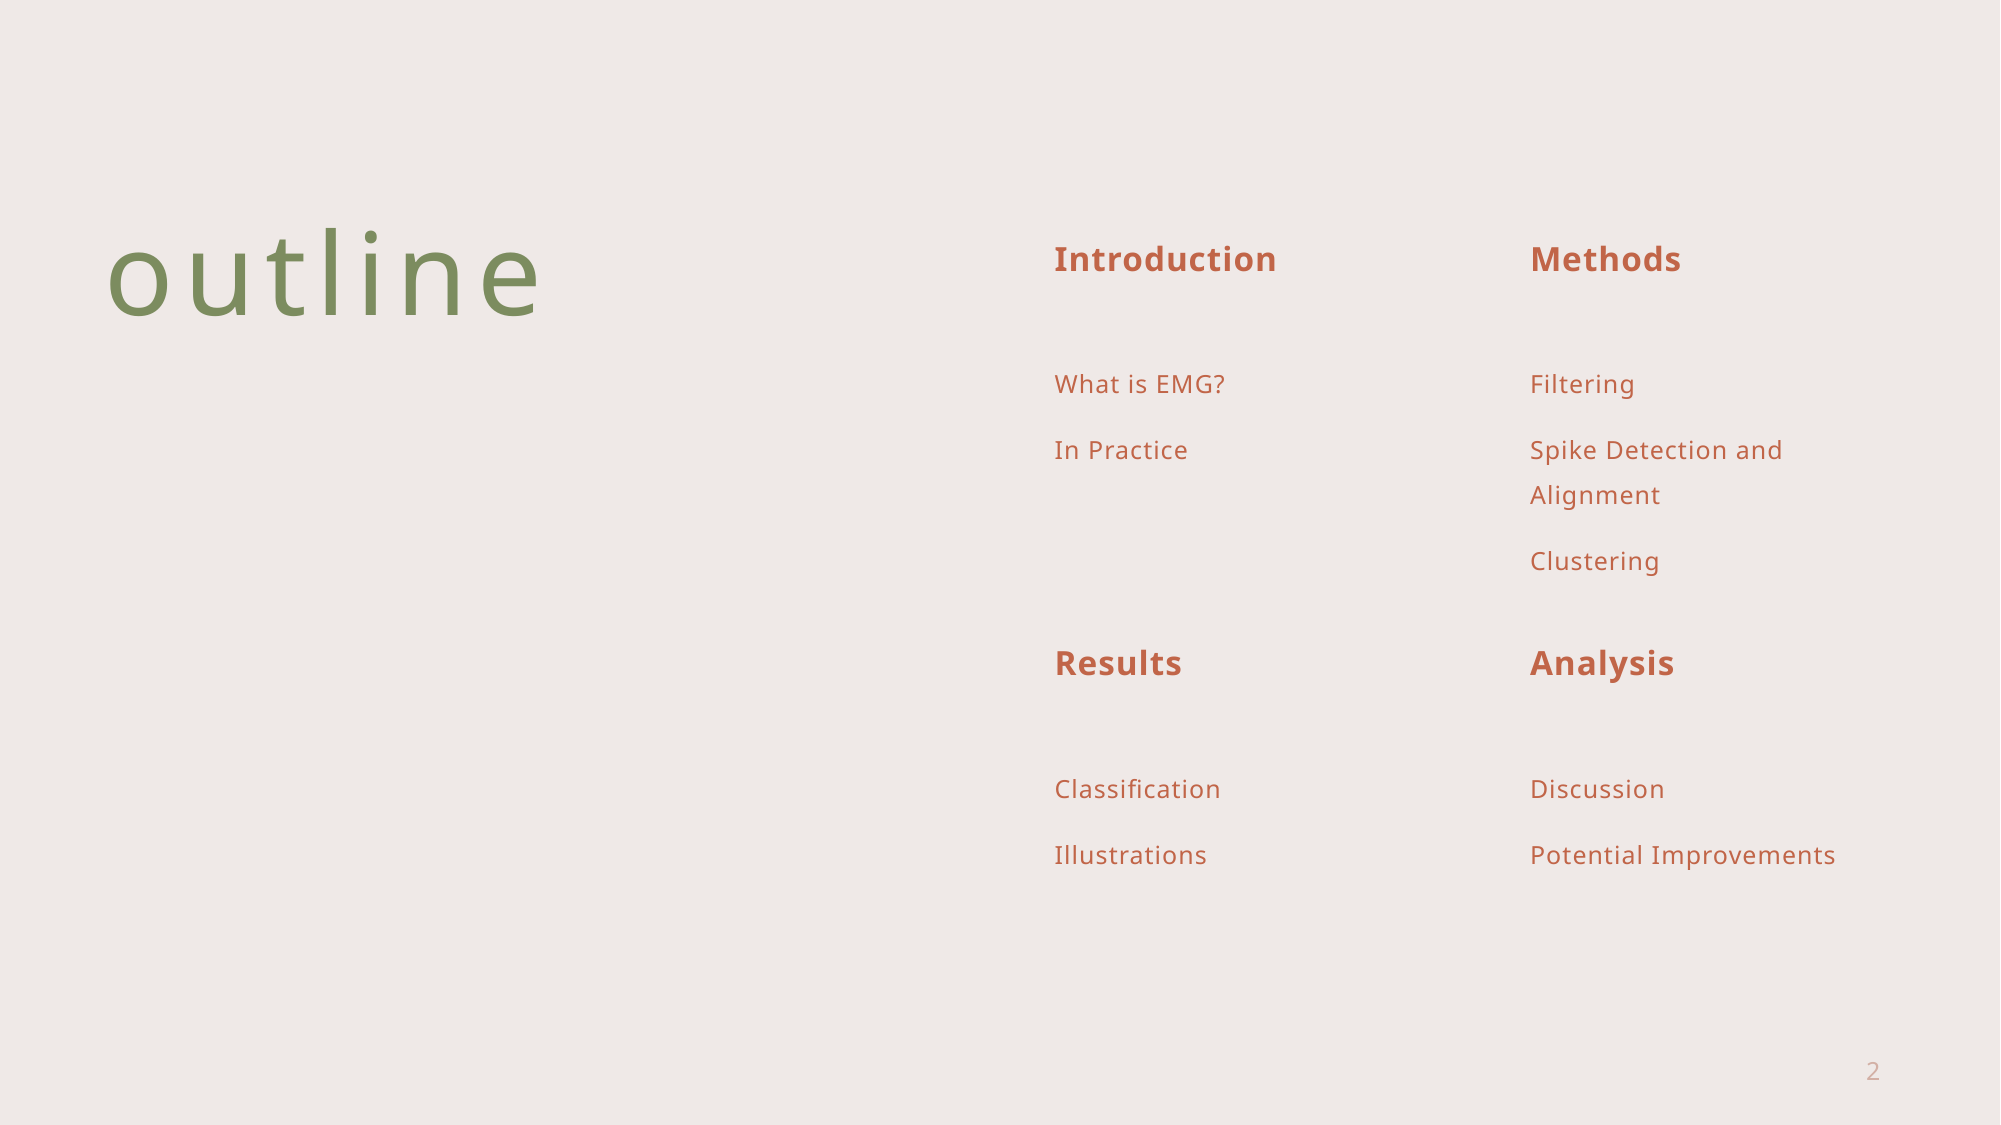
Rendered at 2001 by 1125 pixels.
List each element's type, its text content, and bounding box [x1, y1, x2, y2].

slide_number 2 [1445, 1042, 1896, 1103]
title outline [104, 229, 1005, 341]
list Classification Illustrations [1054, 758, 1420, 1029]
list Introduction [1054, 243, 1420, 353]
list Filtering Spike Detection and Alignment Clustering [1530, 353, 1896, 624]
list Results [1054, 646, 1420, 758]
list Analysis [1530, 646, 1896, 758]
list Discussion Potential Improvements [1530, 758, 1896, 1029]
list What is EMG? In Practice [1054, 353, 1420, 624]
list Methods [1530, 243, 1896, 353]
